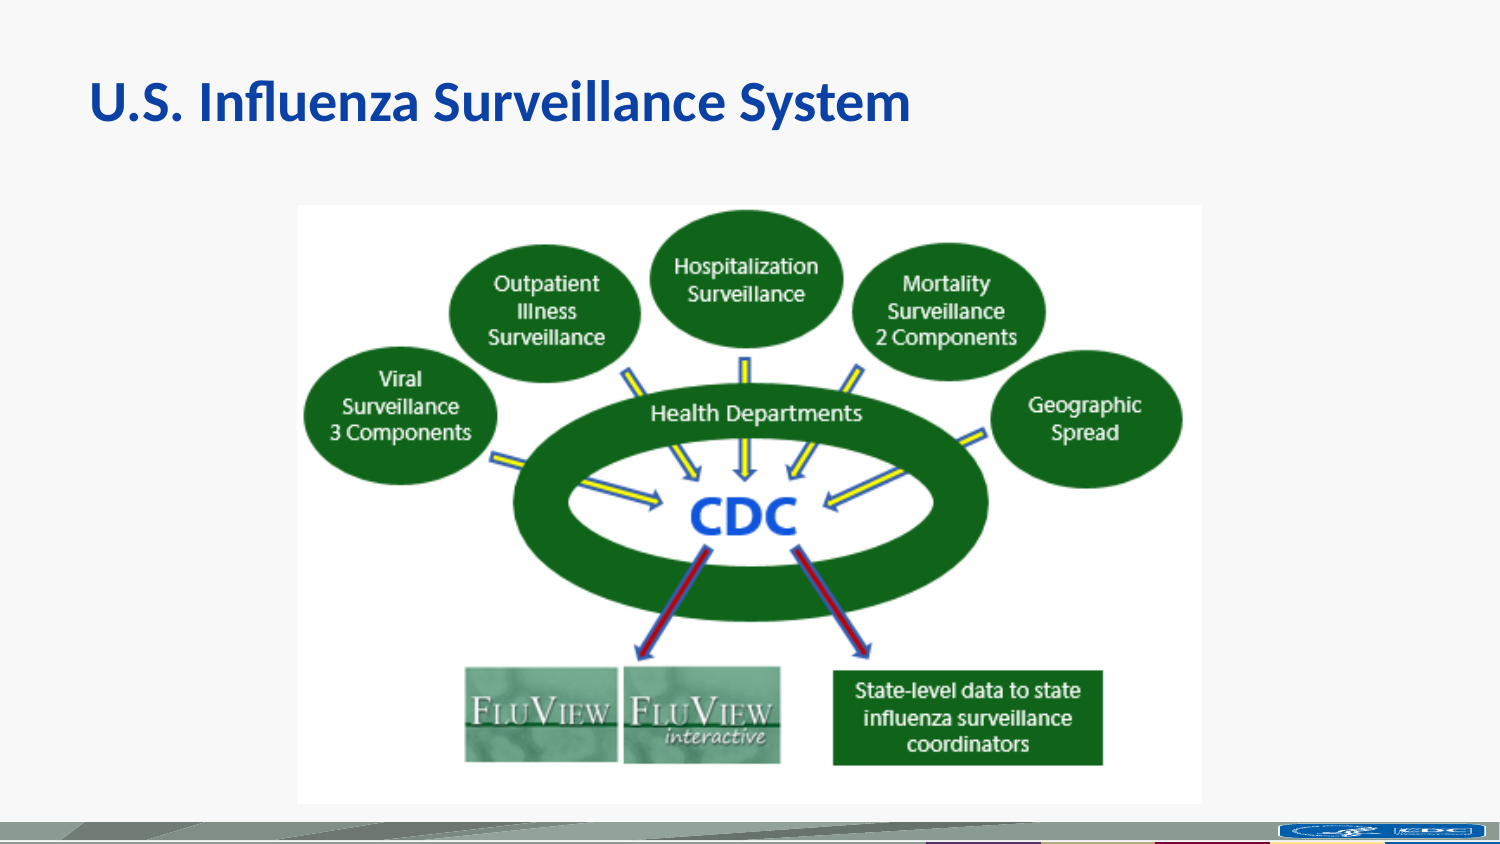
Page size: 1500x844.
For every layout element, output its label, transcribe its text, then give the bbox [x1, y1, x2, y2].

title U.S. Influenza Surveillance System [75, 0, 1425, 141]
picture [297, 205, 1203, 805]
